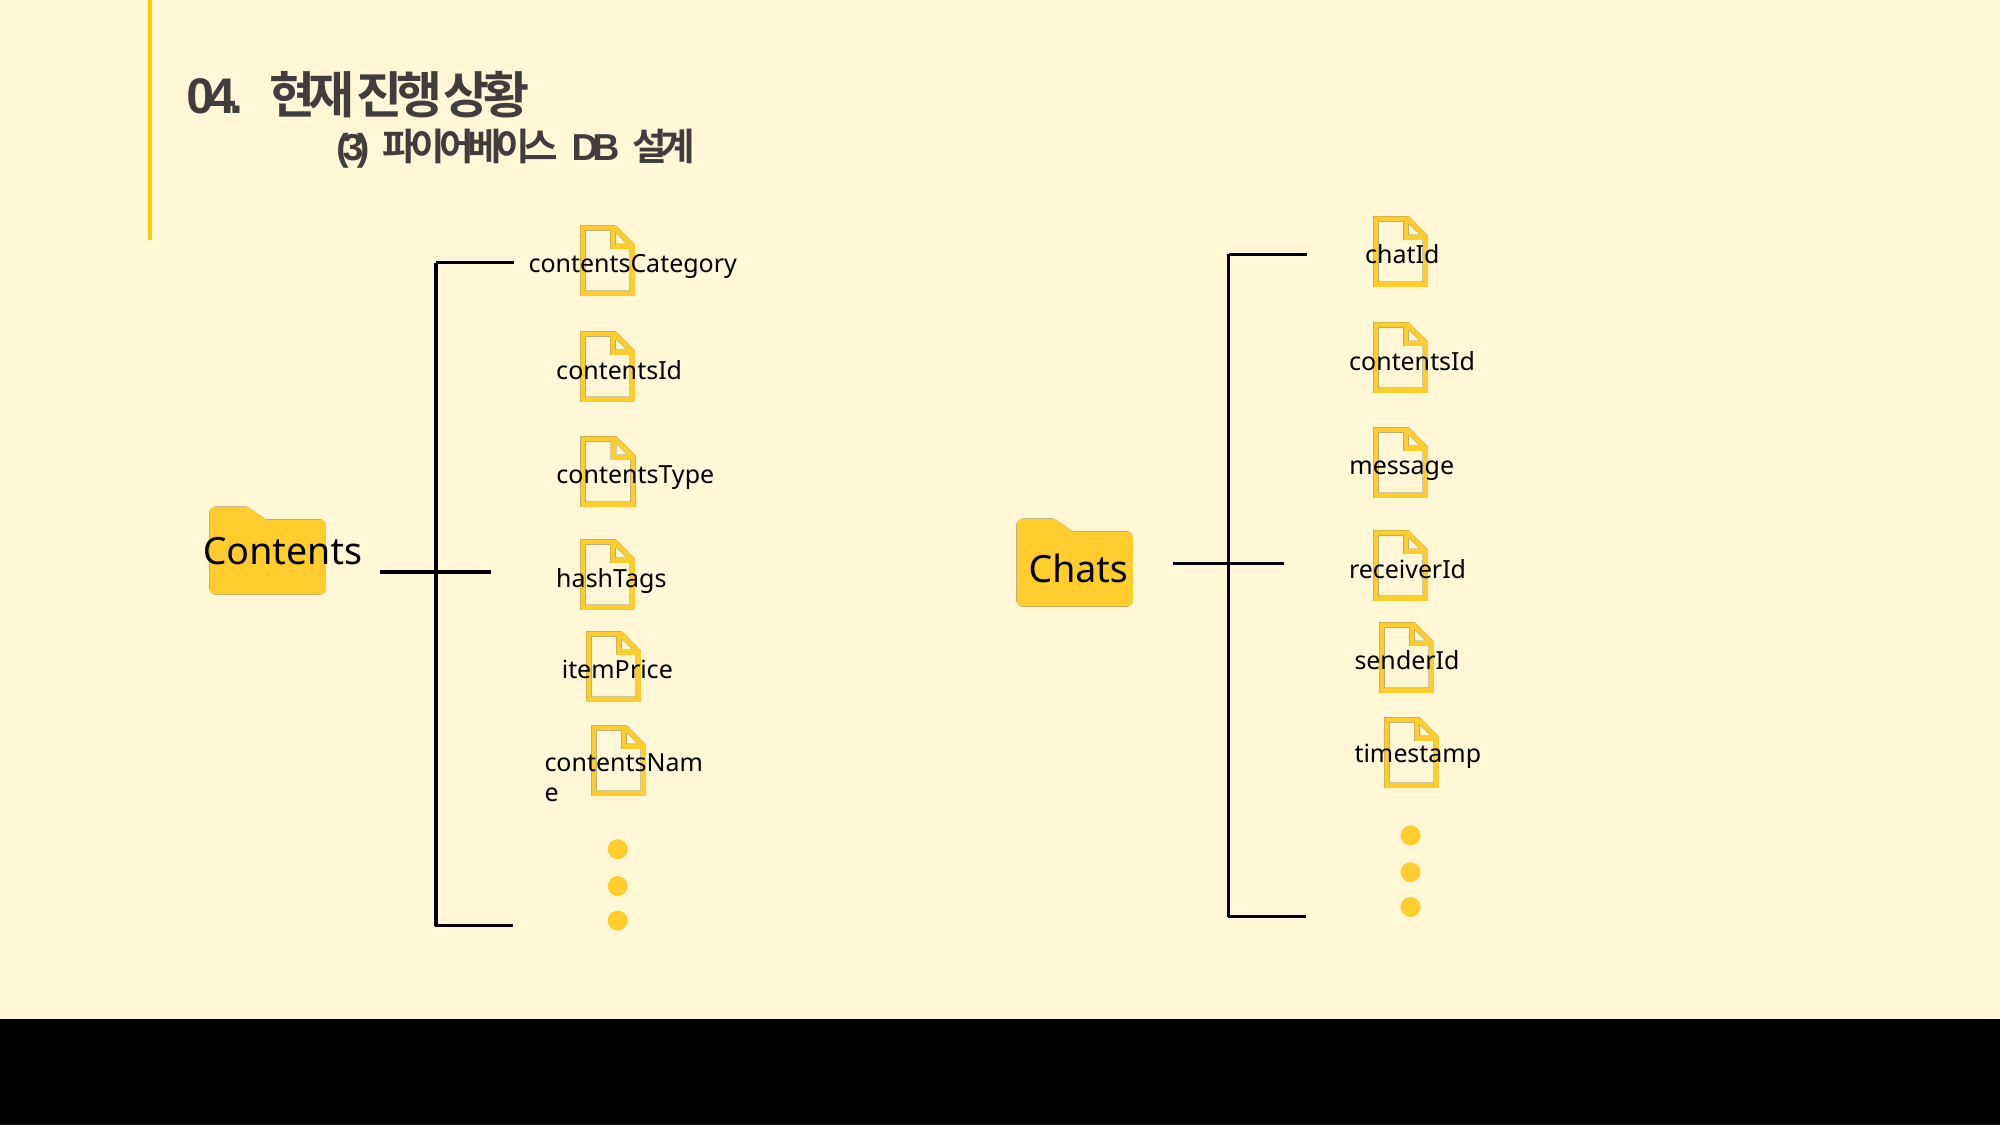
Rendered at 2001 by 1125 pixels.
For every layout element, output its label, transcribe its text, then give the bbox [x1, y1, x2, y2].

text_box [541, 324, 738, 409]
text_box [0, 1019, 2000, 1125]
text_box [513, 218, 777, 303]
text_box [541, 429, 738, 514]
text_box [529, 718, 726, 804]
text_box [1339, 615, 1536, 700]
text_box [606, 909, 629, 932]
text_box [1350, 209, 1613, 294]
text_box [1399, 861, 1422, 884]
text_box [606, 838, 629, 861]
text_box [1229, 487, 1450, 638]
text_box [437, 475, 625, 626]
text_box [1339, 710, 1536, 795]
text_box [1399, 824, 1422, 847]
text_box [1334, 315, 1531, 401]
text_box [546, 624, 744, 709]
text_box [1399, 895, 1422, 918]
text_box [1334, 420, 1531, 505]
text_box [606, 875, 629, 897]
text_box 04. 현재 진행 상황 (3) 파이어베이스 DB 설계 [171, 55, 1172, 176]
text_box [541, 532, 738, 617]
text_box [1334, 523, 1531, 608]
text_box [188, 475, 436, 626]
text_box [999, 487, 1228, 638]
